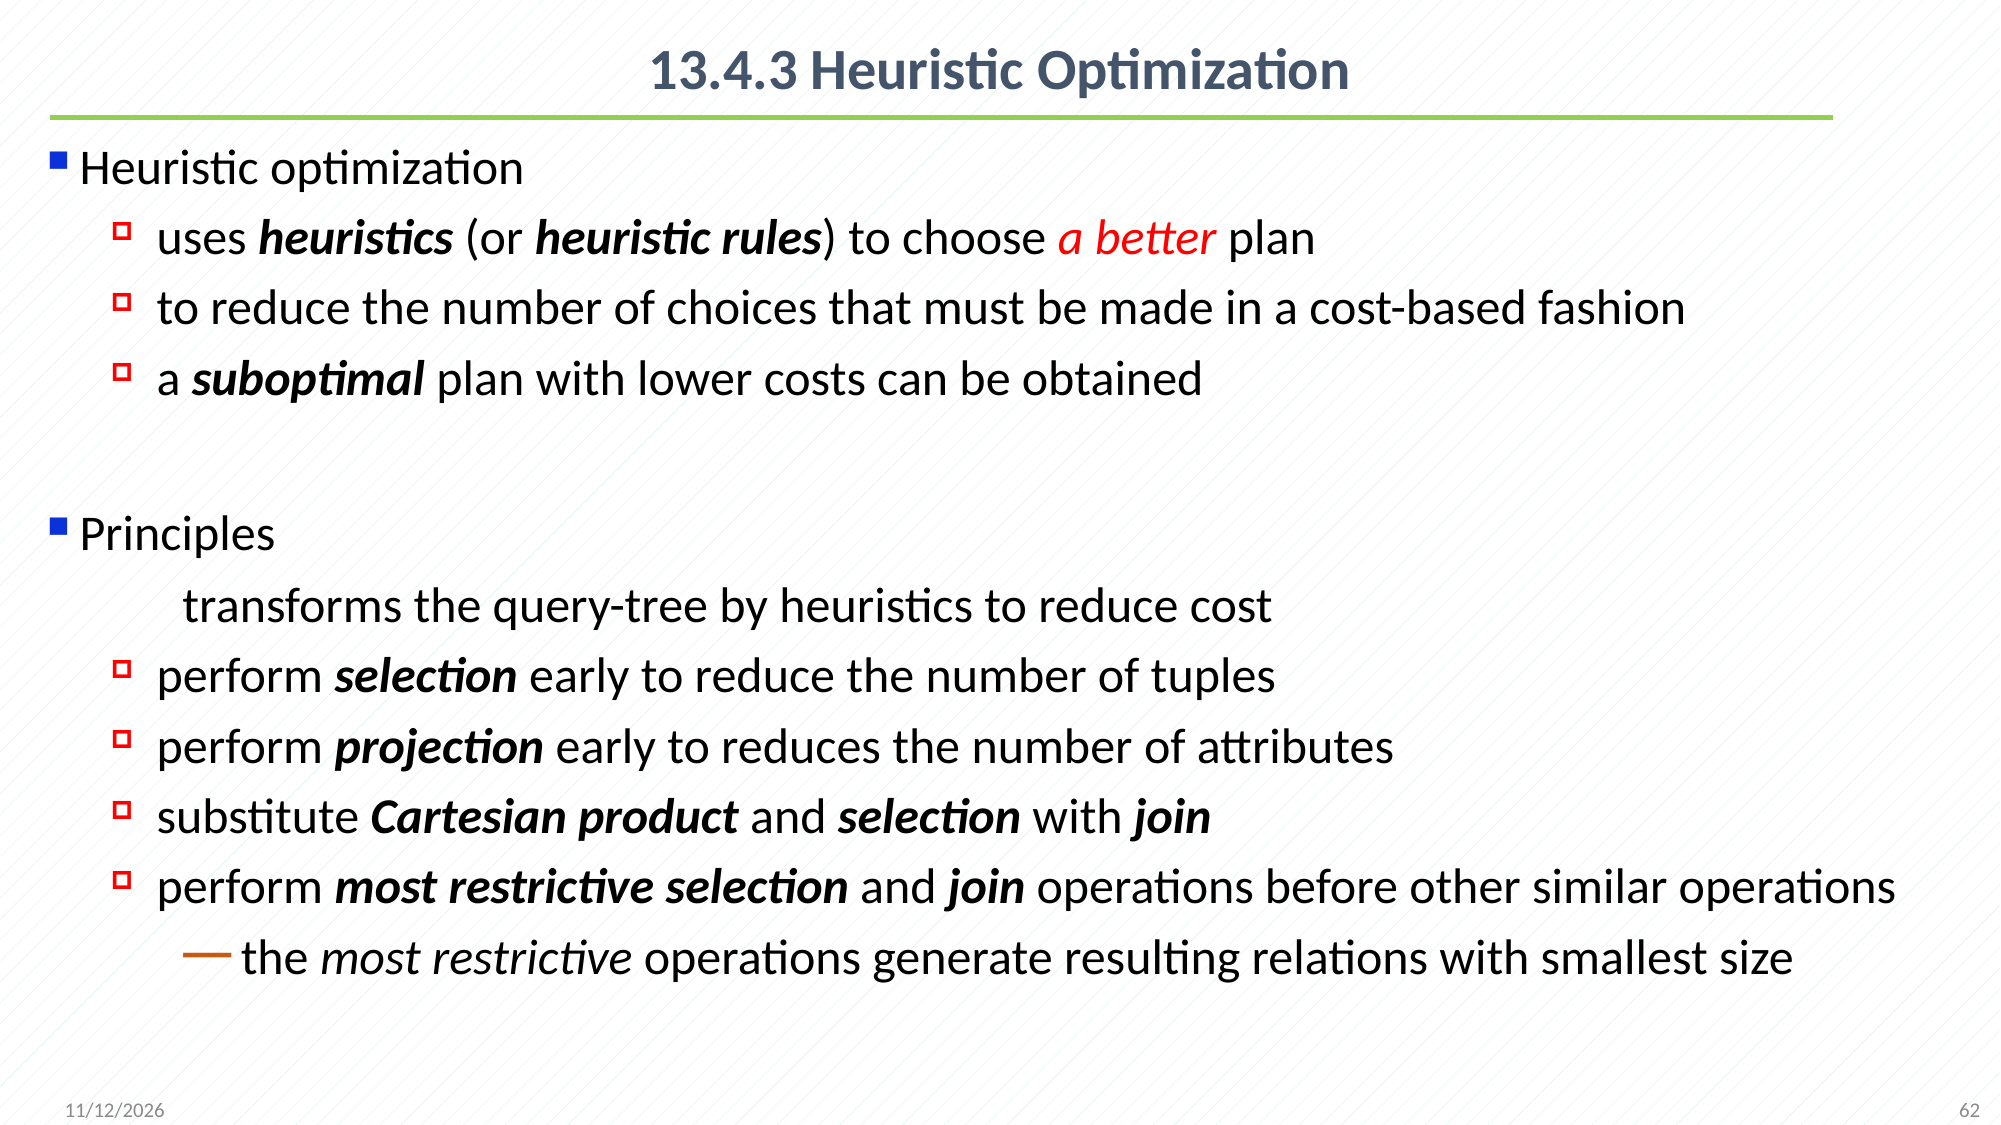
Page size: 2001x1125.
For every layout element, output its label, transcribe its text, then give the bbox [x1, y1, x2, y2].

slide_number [49, 1079, 500, 1125]
list Heuristic optimization uses heuristics (or heuristic rules) to choose a better plan to reduce the number of choices that must be made in a cost-based fashion a suboptimal plan with lower costs can be obtained Principles transforms the query-tree by heuristics to reduce cost perform selection early to reduce the number of tuples perform projection early to reduces the number of attributes substitute Cartesian product and selection with join perform most restrictive selection and join operations before other similar operations the most restrictive operations generate resulting relations with smallest size [32, 126, 1974, 1081]
title 13.4.3 Heuristic Optimization [50, 13, 1949, 126]
slide_number 62 [1545, 1079, 1996, 1125]
